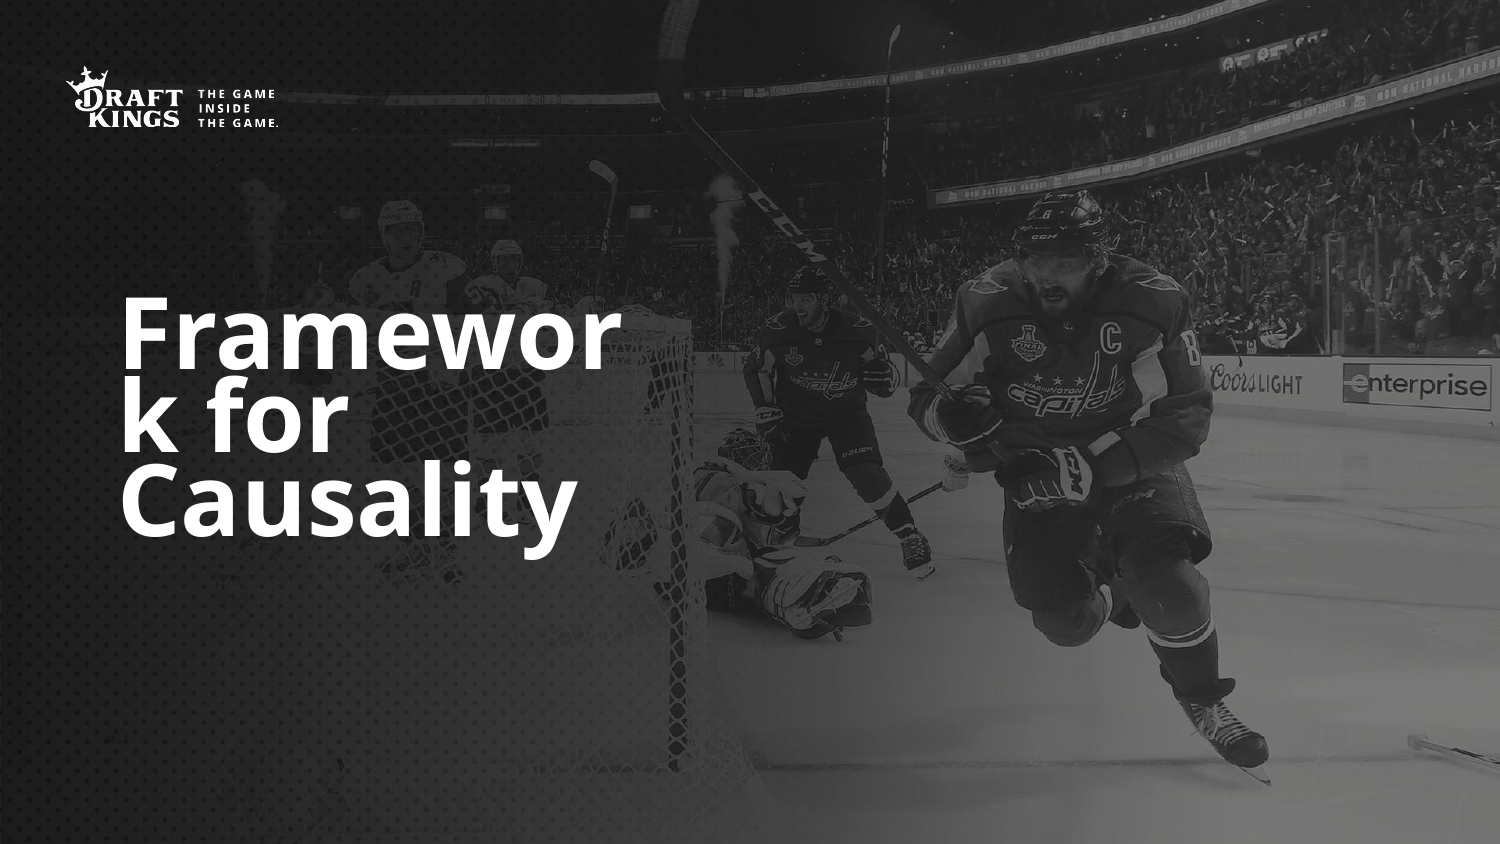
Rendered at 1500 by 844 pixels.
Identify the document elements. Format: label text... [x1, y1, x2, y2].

picture [0, 0, 1500, 844]
title Framework for Causality [102, 210, 694, 562]
